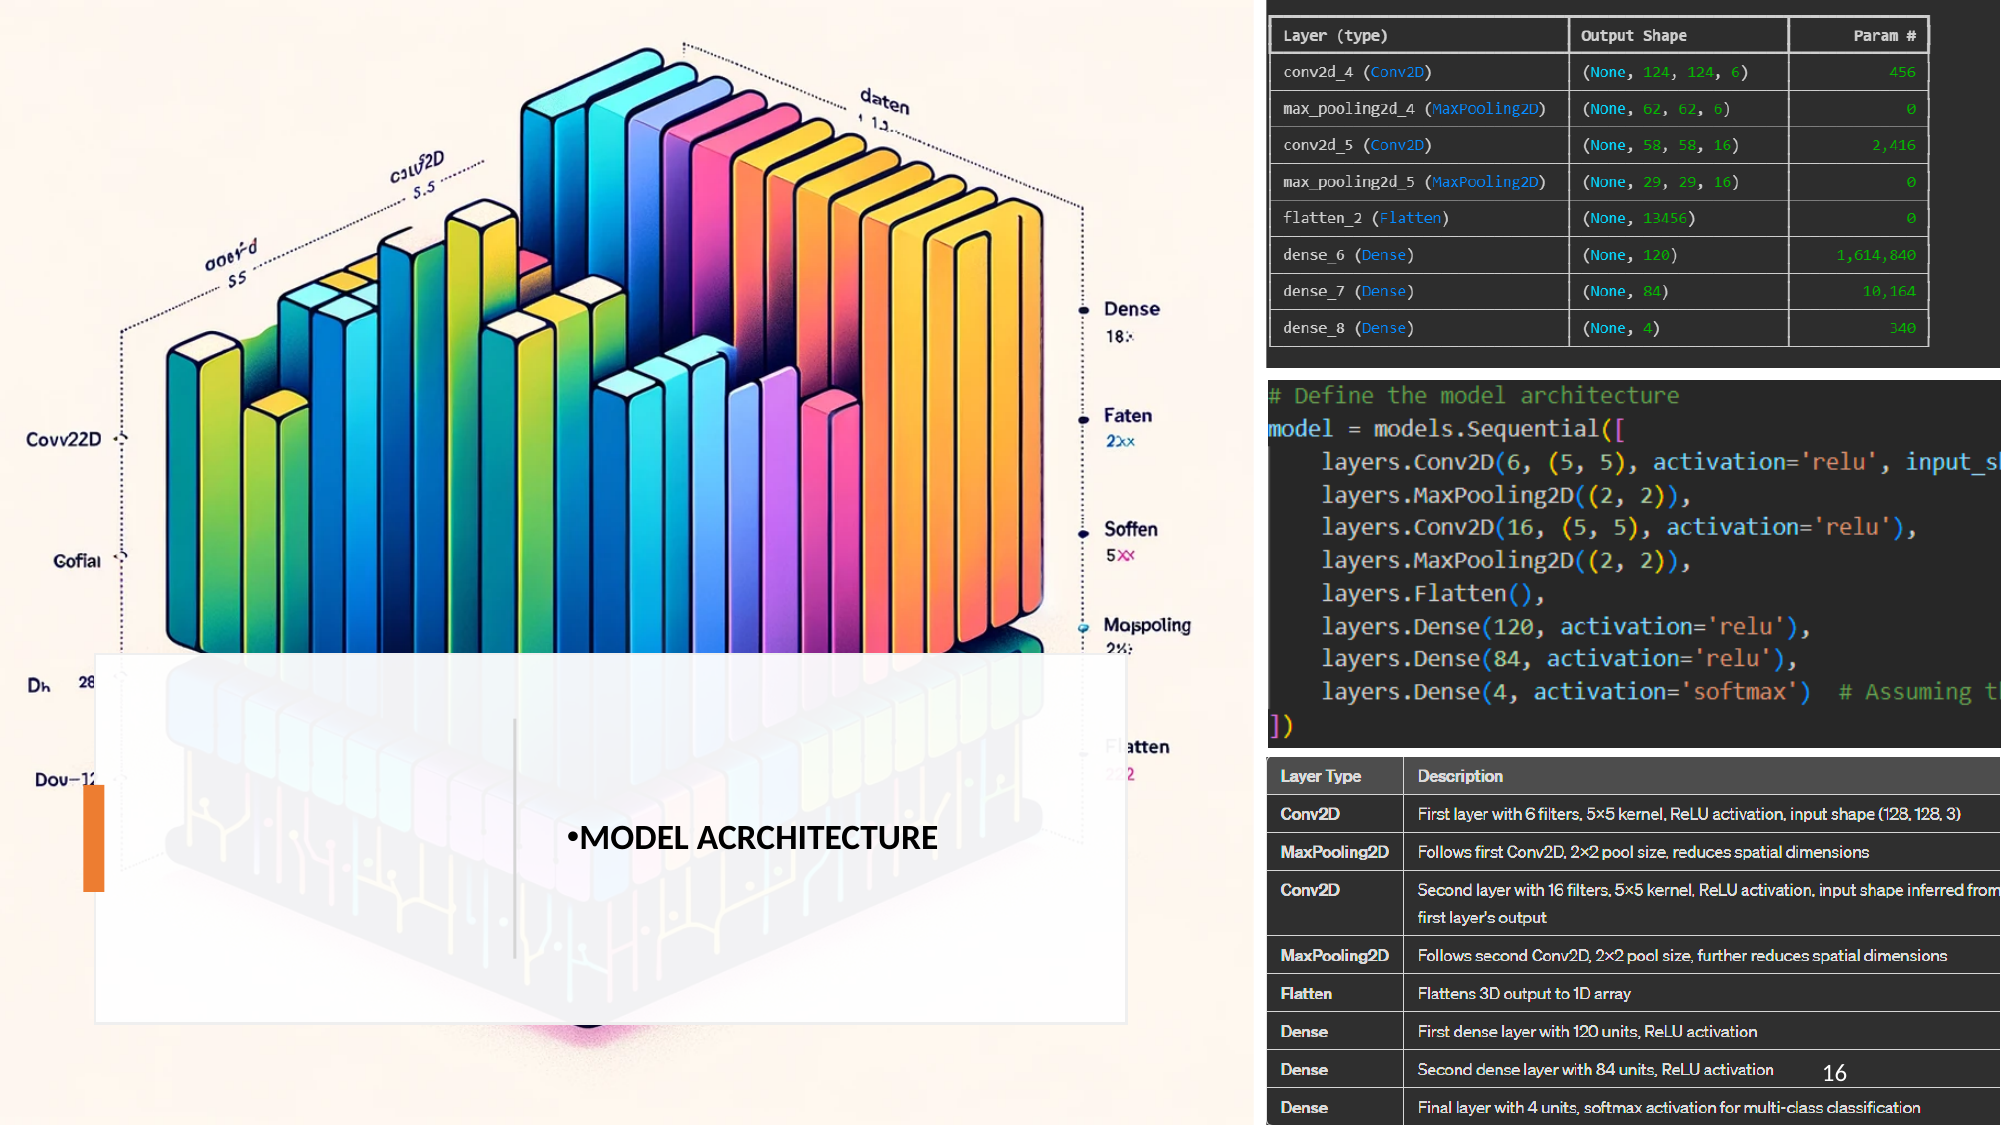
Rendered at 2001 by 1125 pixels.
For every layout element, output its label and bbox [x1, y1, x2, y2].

text_box [1254, 0, 2000, 1125]
picture [0, 0, 1254, 1125]
picture [1266, 757, 2000, 1125]
picture [1267, 380, 2001, 748]
picture [1266, 0, 2000, 368]
